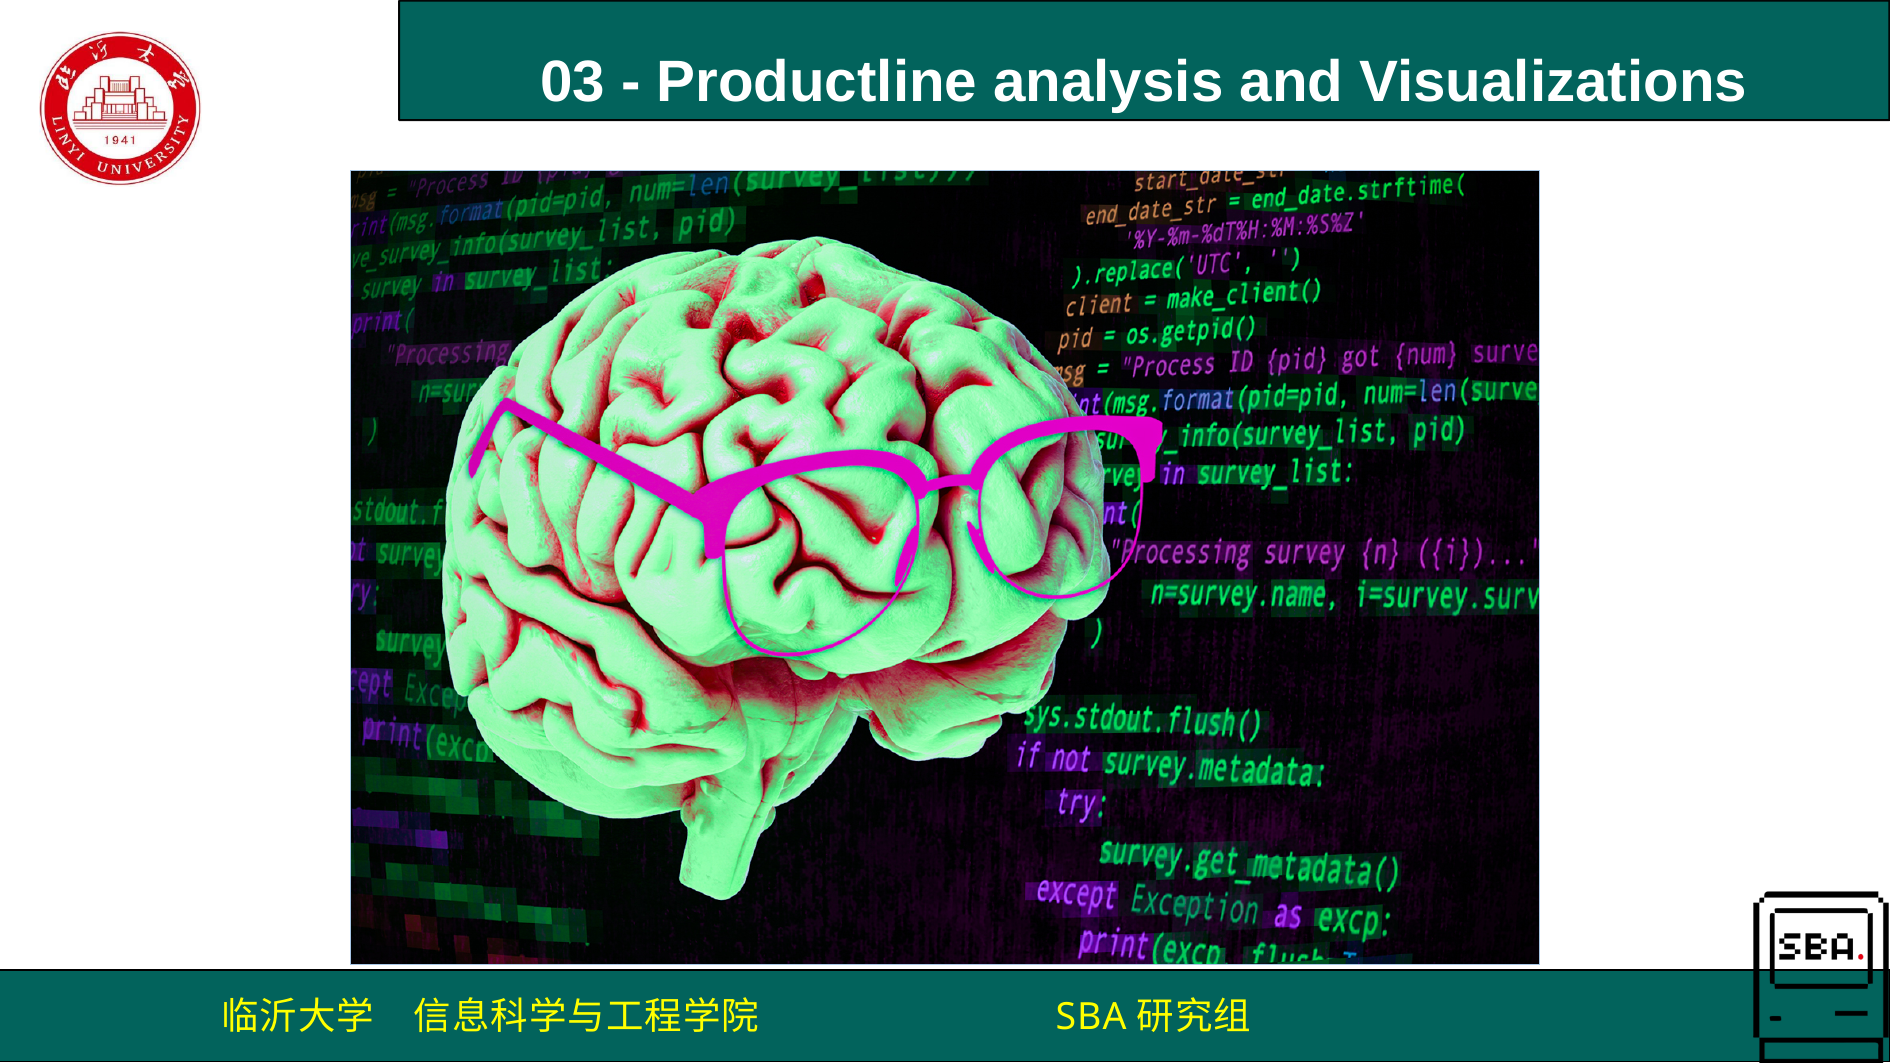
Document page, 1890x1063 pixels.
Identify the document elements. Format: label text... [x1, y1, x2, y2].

picture [39, 31, 202, 187]
text_box 03 - Productline analysis and Visualizations [399, 0, 1890, 121]
picture [1753, 891, 1889, 1063]
picture [350, 170, 1540, 965]
